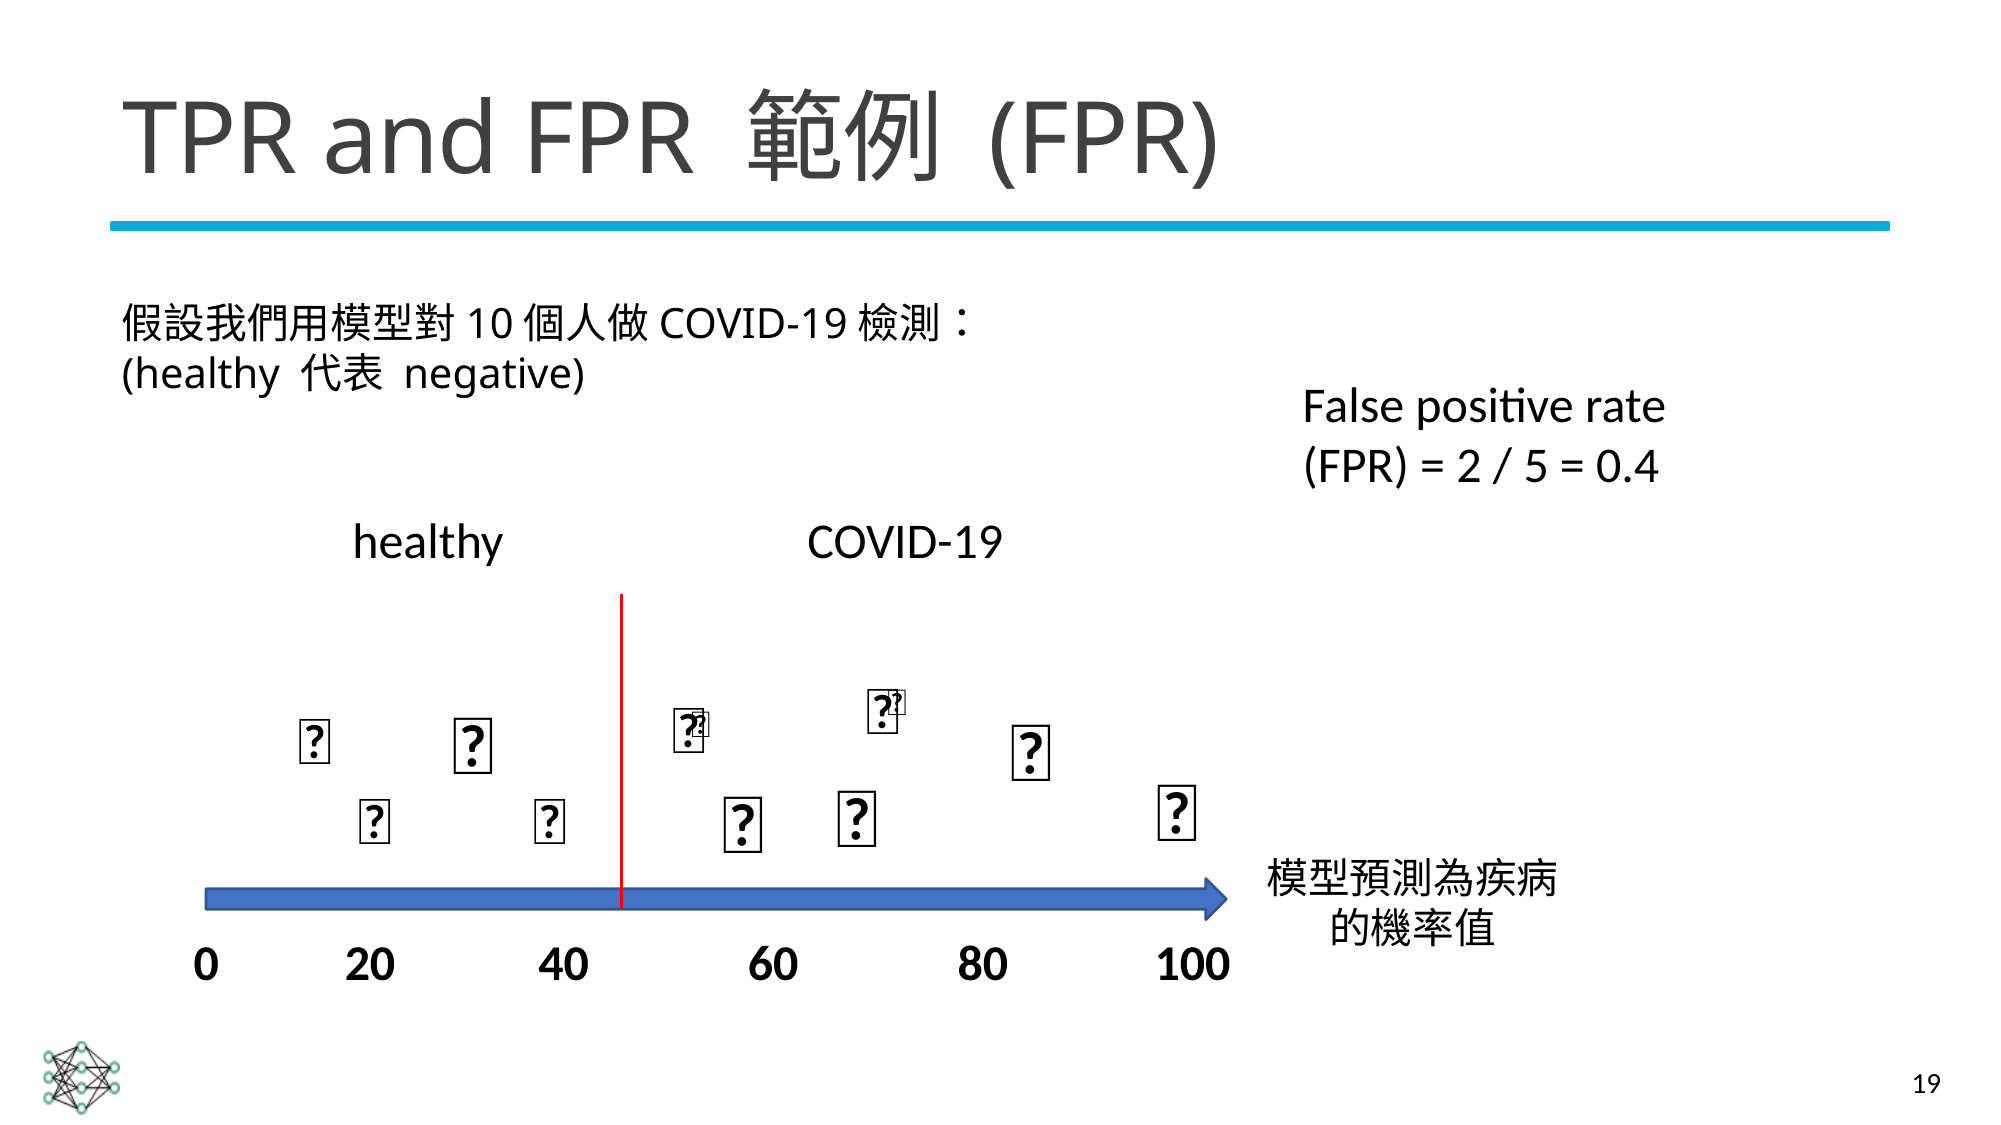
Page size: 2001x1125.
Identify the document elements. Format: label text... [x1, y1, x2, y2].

text_box 🦠 [410, 684, 537, 799]
text_box 💪 [262, 690, 368, 786]
text_box 💪 [636, 679, 742, 775]
text_box 40 [506, 922, 621, 998]
picture [43, 1041, 120, 1116]
text_box 80 [925, 922, 1040, 998]
text_box 💪 [831, 660, 936, 756]
text_box 100 [1135, 922, 1250, 998]
text_box False positive rate (FPR) = 2 / 5 = 0.4 [1287, 364, 1715, 500]
text_box 🦠 [794, 756, 921, 872]
text_box 60 [716, 922, 831, 998]
text_box 🦠 [968, 690, 1095, 806]
text_box 20 [329, 922, 411, 998]
text_box healthy [238, 501, 618, 576]
title TPR and FPR 範例 (FPR) [107, 58, 1899, 228]
text_box [630, 877, 1228, 921]
text_box 💪 [323, 770, 429, 866]
text_box COVID-19 [716, 501, 1095, 576]
text_box 模型預測為疾病的機率值 [1246, 844, 1580, 960]
text_box ❌ [872, 670, 952, 731]
text_box 🦠 [1114, 750, 1241, 866]
text_box 假設我們用模型對10個人做COVID-19檢測： (healthy 代表 negative) [107, 289, 1012, 404]
text_box ❌ [676, 692, 756, 753]
text_box 0 [178, 922, 234, 998]
slide_number 19 [1740, 1052, 1957, 1113]
text_box 💪 [498, 770, 603, 866]
text_box 🦠 [680, 762, 807, 878]
text_box [204, 887, 618, 911]
